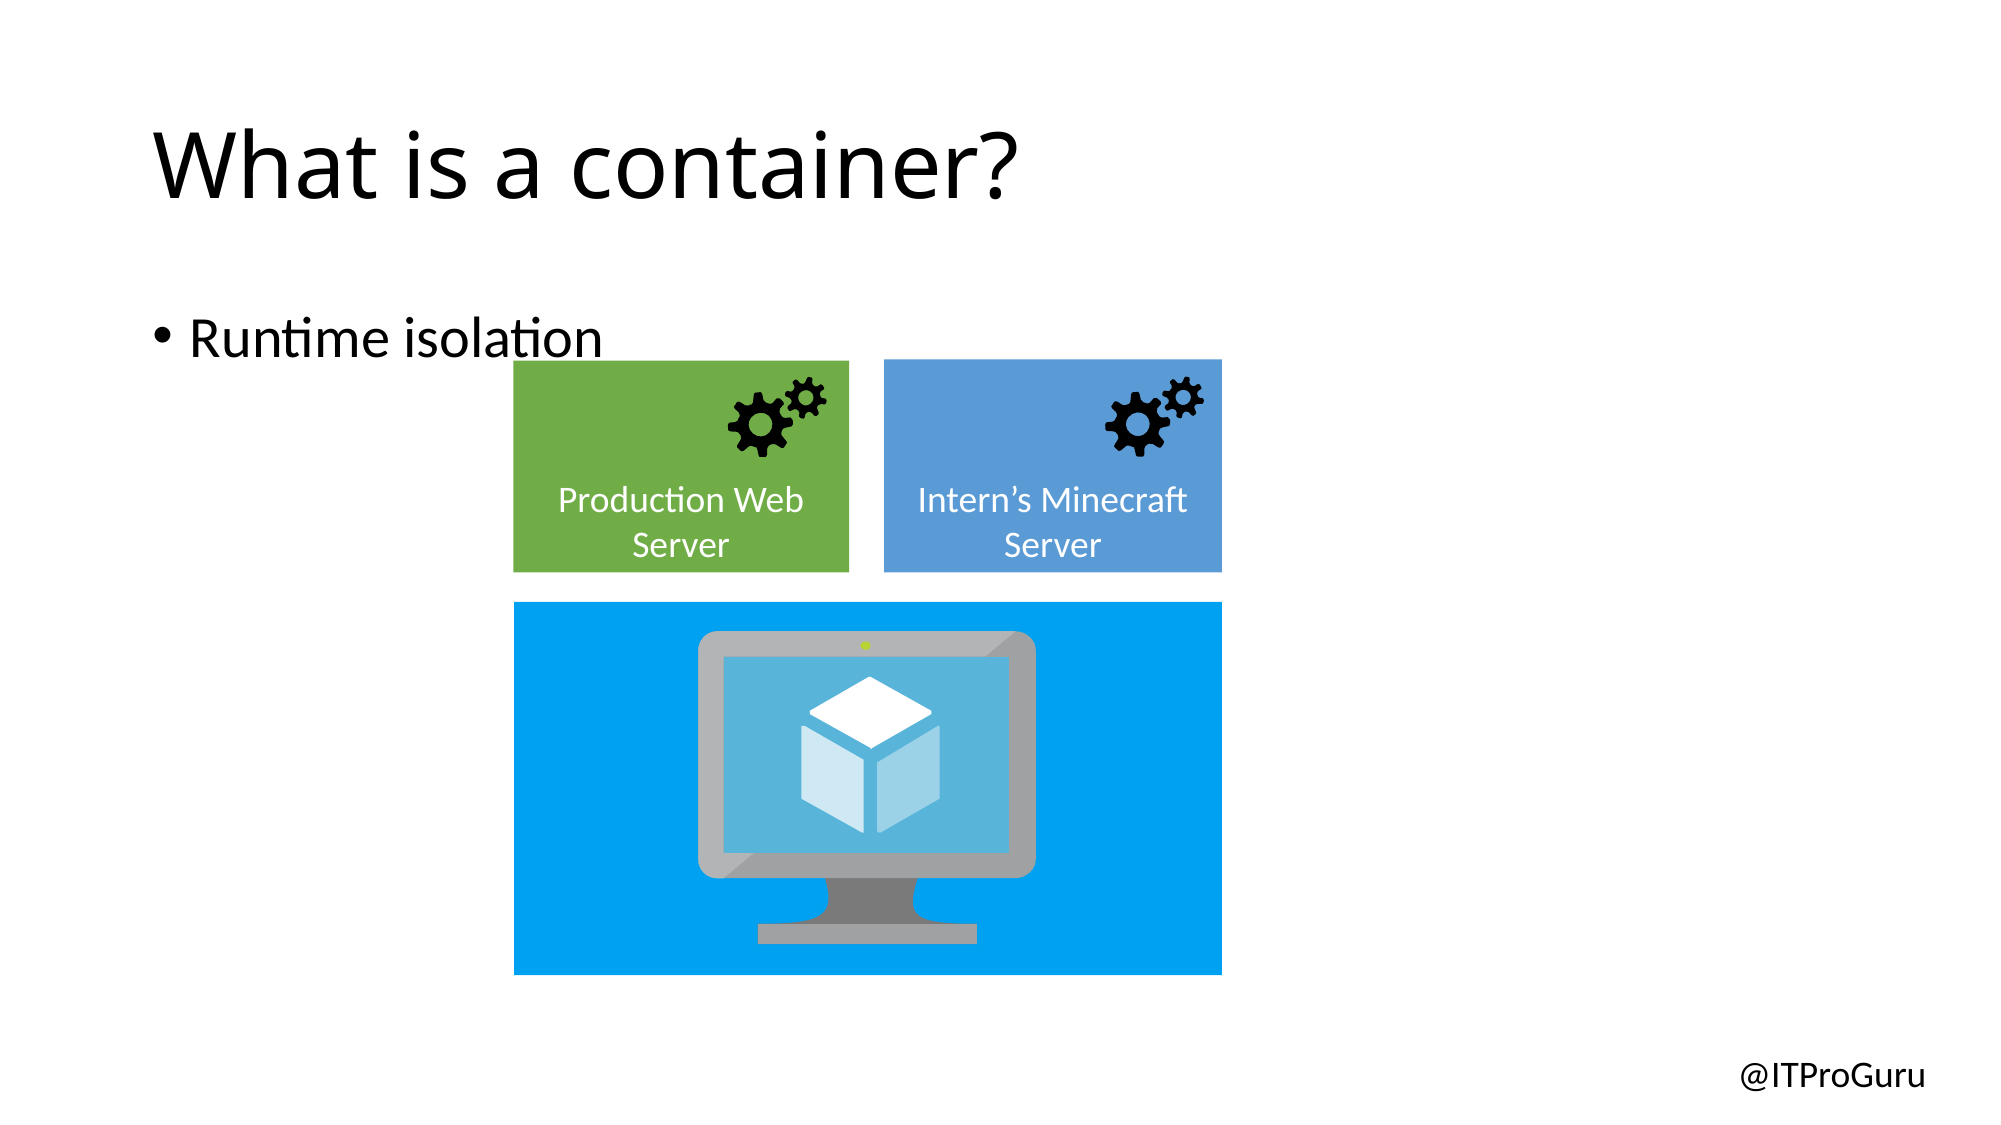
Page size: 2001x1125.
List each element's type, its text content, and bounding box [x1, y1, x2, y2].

picture [699, 632, 1035, 943]
text_box [1105, 391, 1171, 457]
text_box [514, 601, 1222, 976]
text_box [727, 392, 793, 458]
text_box [784, 376, 827, 419]
text_box [1162, 376, 1204, 419]
text_box Production Web Server [512, 360, 850, 574]
title What is a container? [137, 59, 1863, 278]
text_box Intern’s Minecraft Server [883, 358, 1223, 574]
list Runtime isolation [137, 299, 1863, 1014]
